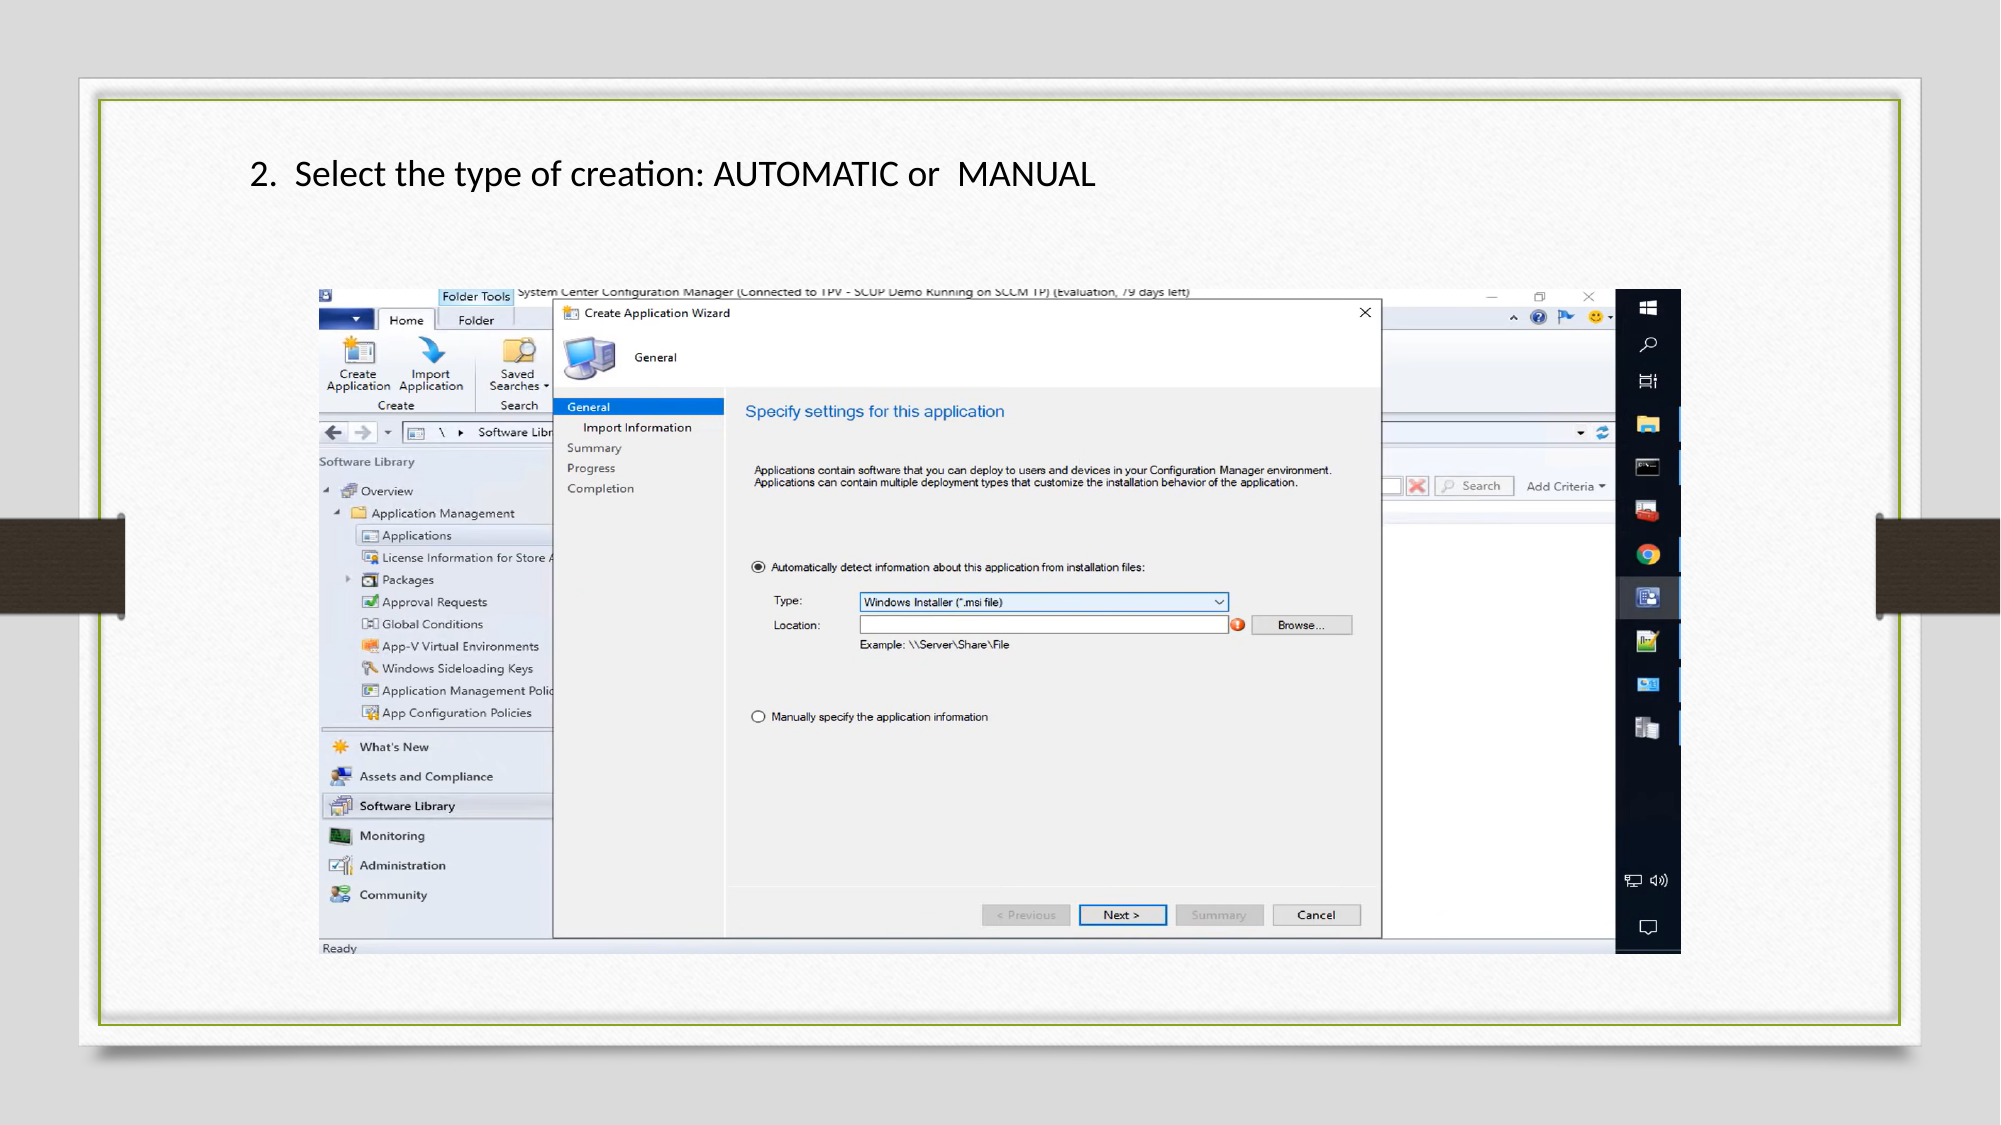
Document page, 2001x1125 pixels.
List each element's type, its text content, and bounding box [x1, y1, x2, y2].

text_box 2. Select the type of creation: AUTOMATIC or MANUAL [234, 141, 1184, 202]
picture [0, 0, 2001, 1125]
